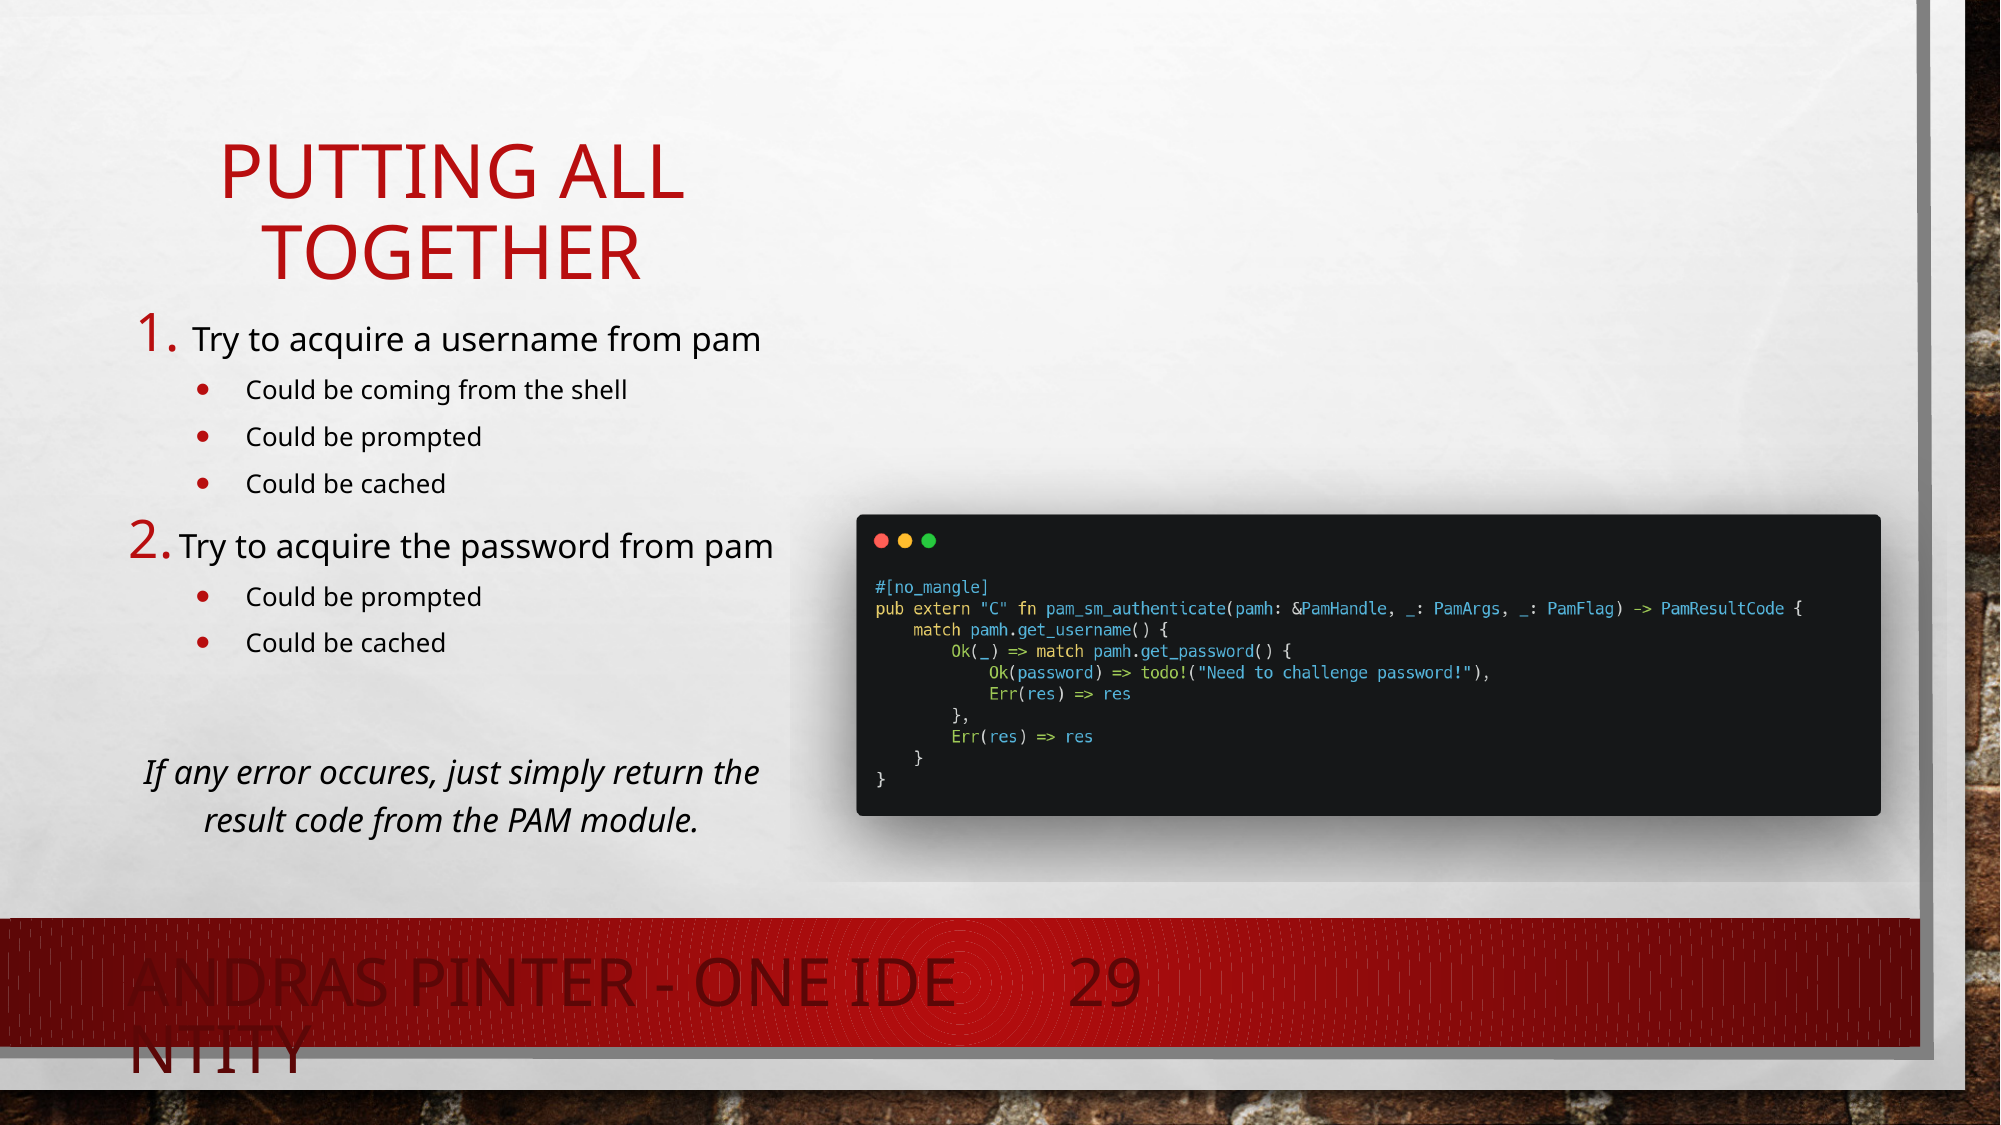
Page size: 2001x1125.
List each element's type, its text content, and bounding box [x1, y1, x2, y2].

title Putting all together [113, 112, 791, 303]
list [790, 448, 1948, 882]
picture [0, 0, 2000, 1125]
list Try to acquire a username from pam Could be coming from the shell Could be prompted Could be cached Try to acquire the password from pam Could be prompted Could be cached If any error occures, just simply return the result code from the PAM module. [113, 303, 791, 882]
slide_number 29 [1031, 944, 1181, 1027]
footer Andras Pinter - One Identity [112, 944, 1015, 1027]
